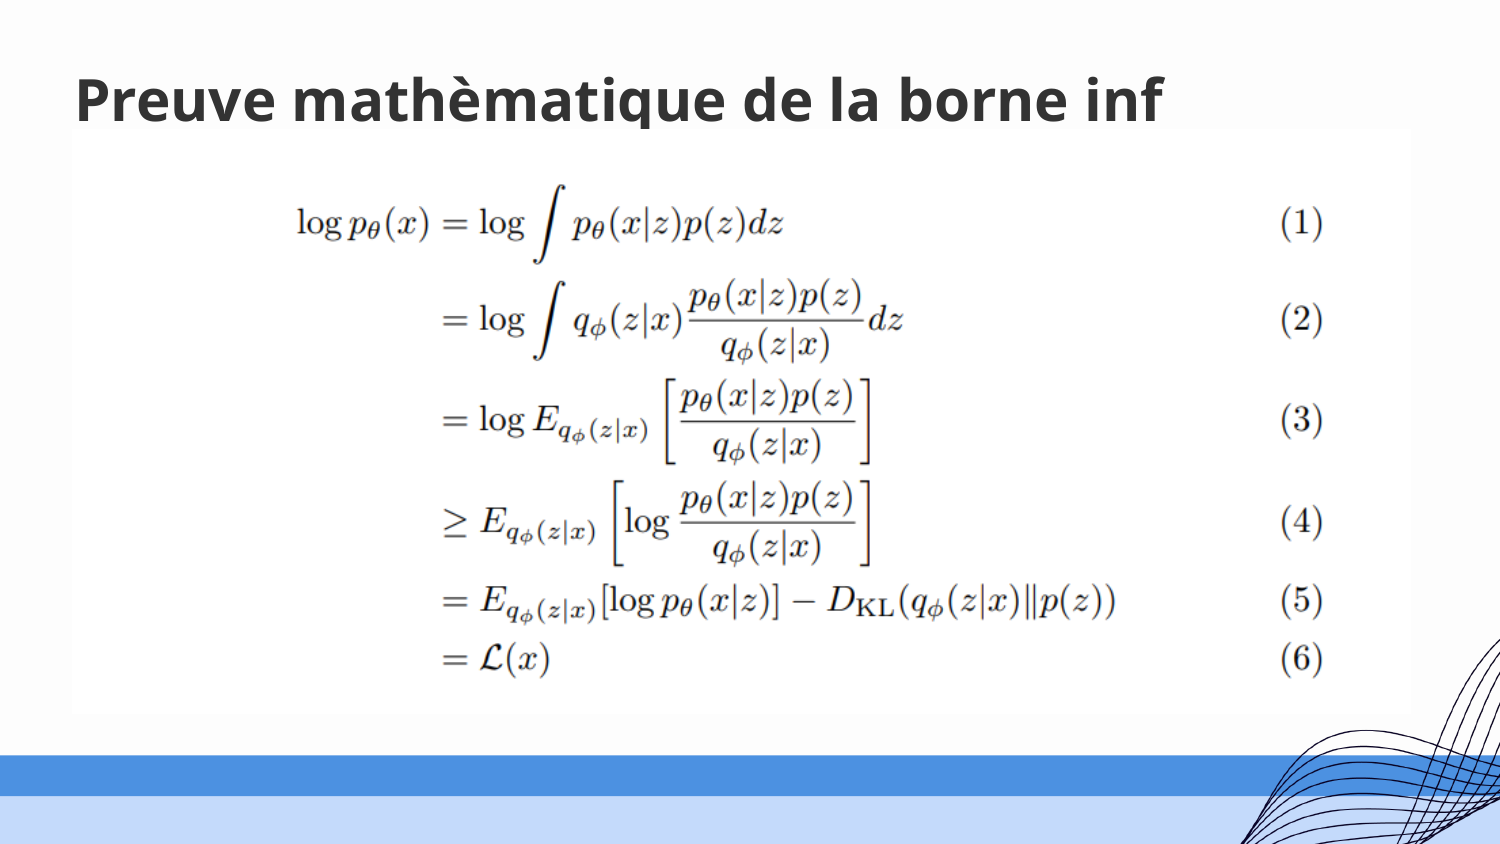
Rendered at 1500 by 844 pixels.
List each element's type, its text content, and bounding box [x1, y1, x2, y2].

title Preuve mathèmatique de la borne inf [59, 48, 1324, 142]
picture [72, 129, 1500, 844]
